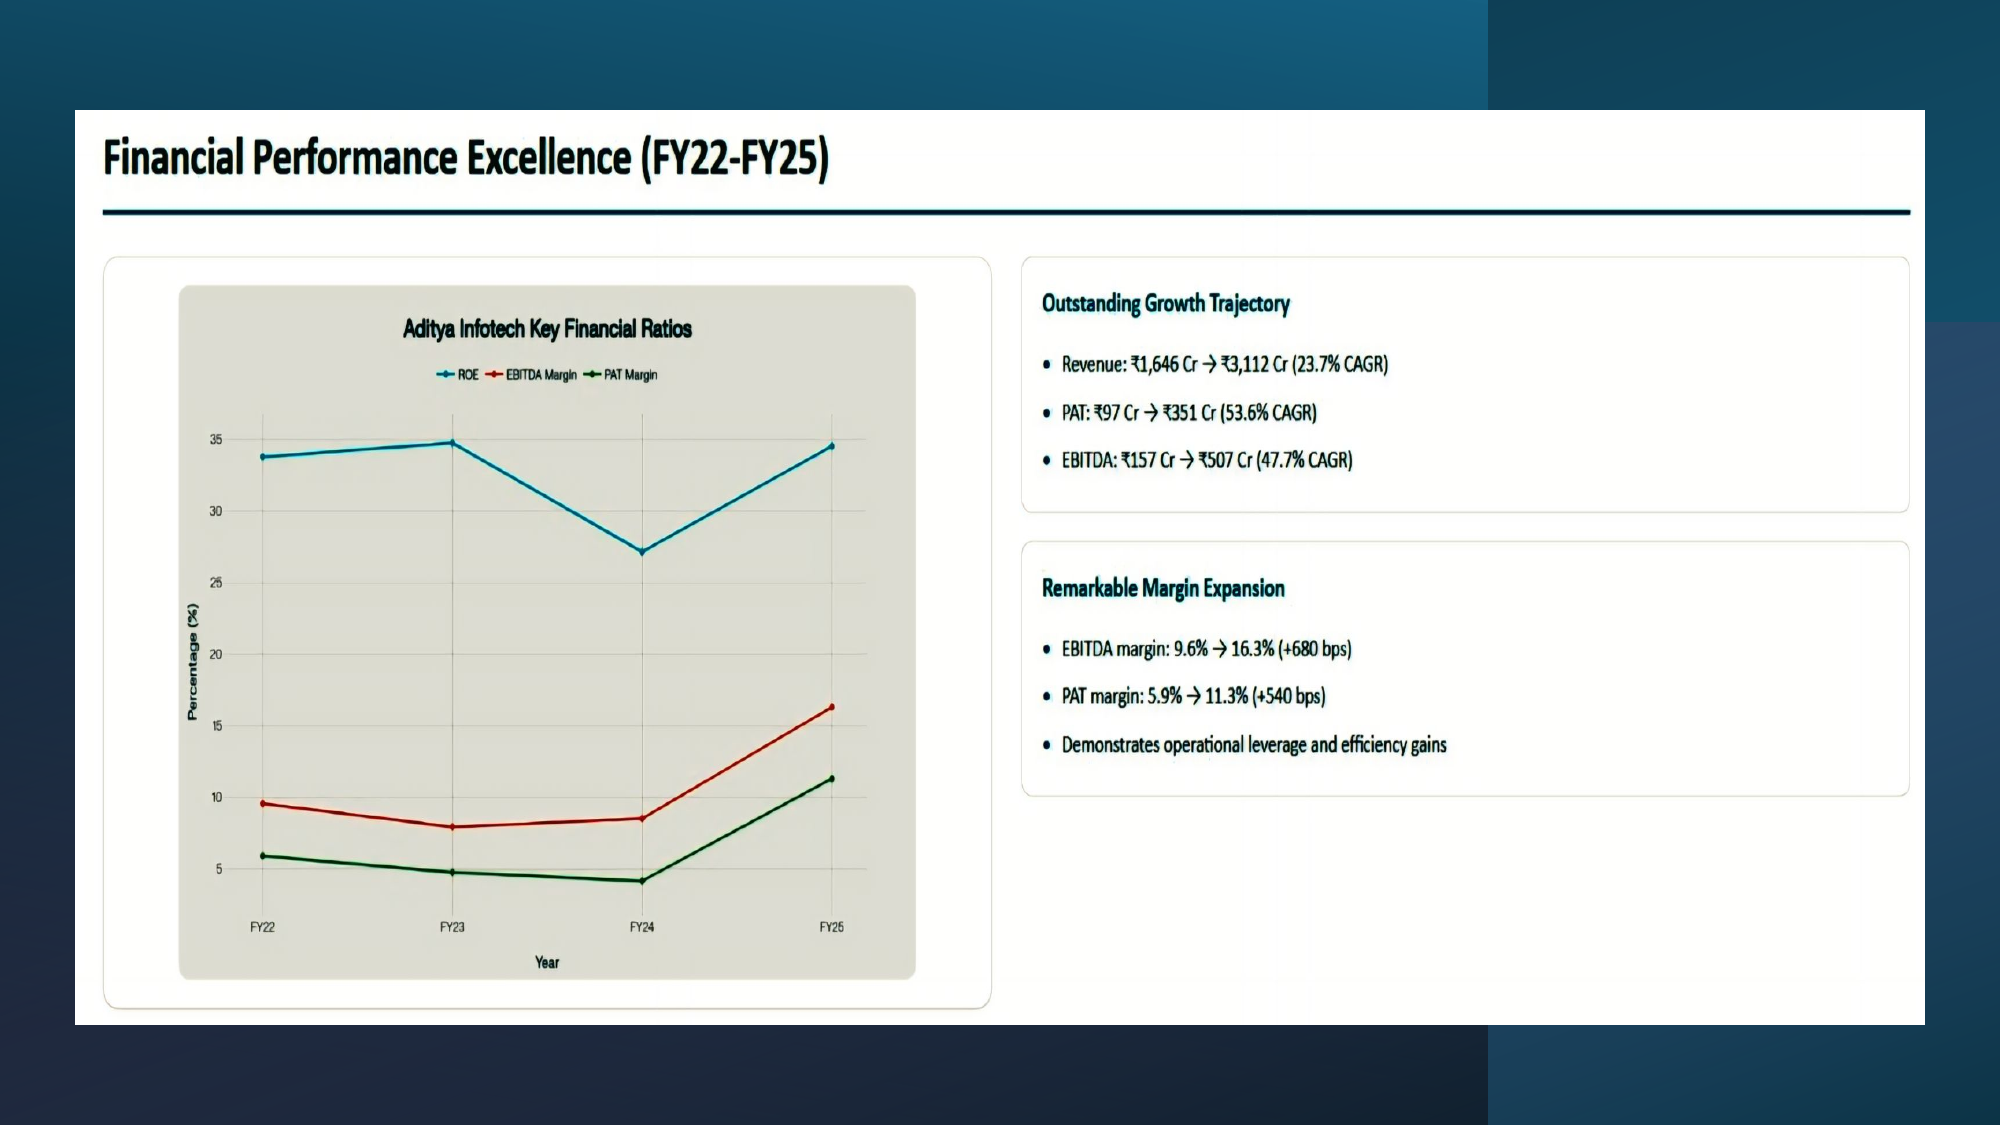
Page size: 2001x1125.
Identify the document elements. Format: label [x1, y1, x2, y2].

text_box [0, 0, 1489, 321]
text_box [1489, 0, 2000, 321]
picture [74, 109, 1926, 1026]
text_box [0, 321, 2000, 1125]
